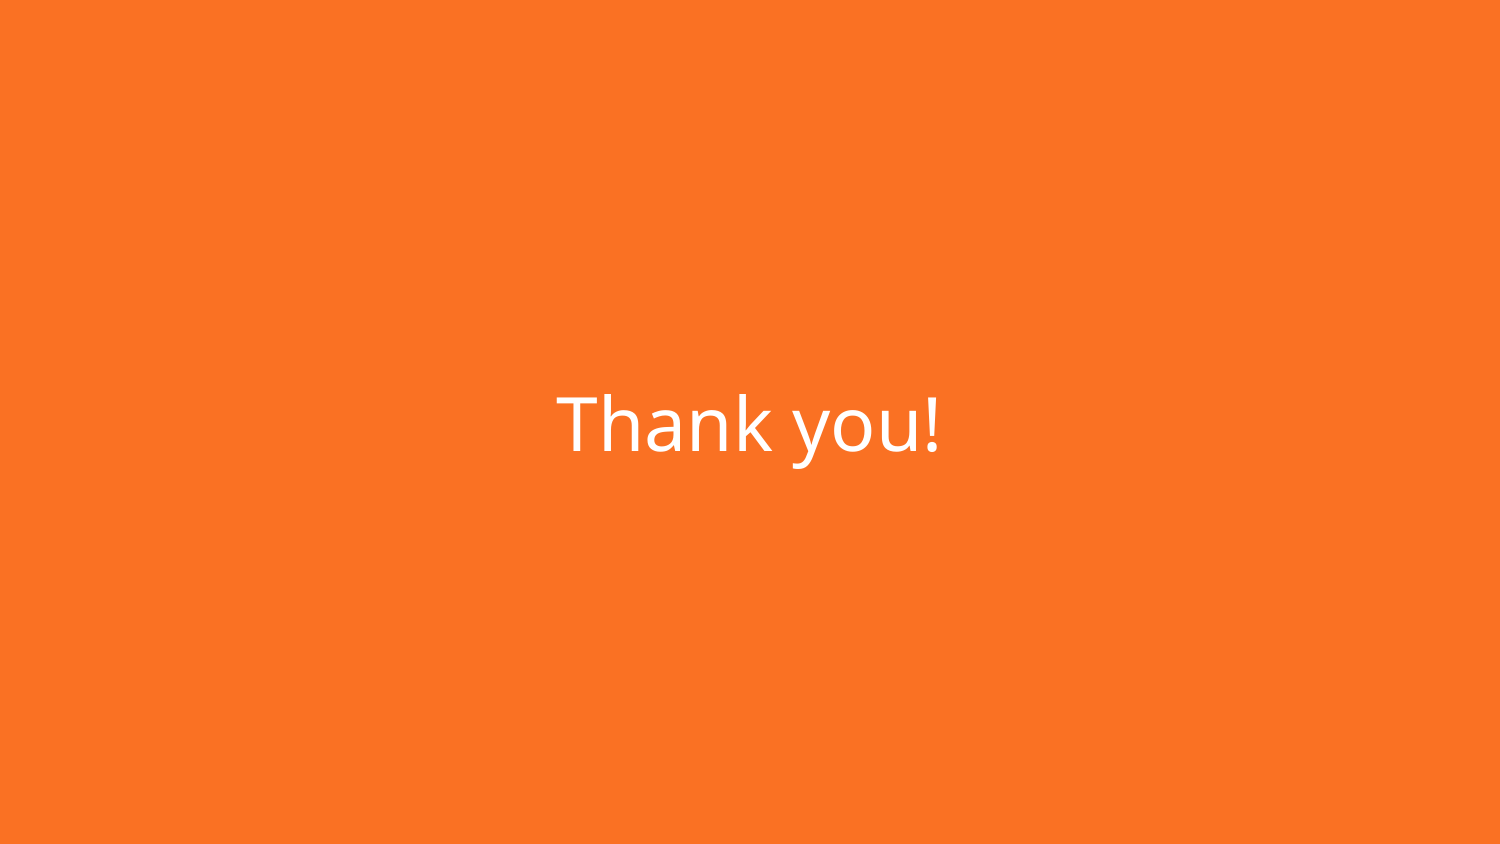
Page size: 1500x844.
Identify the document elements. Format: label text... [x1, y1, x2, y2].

text_box Thank you! [345, 361, 1155, 482]
